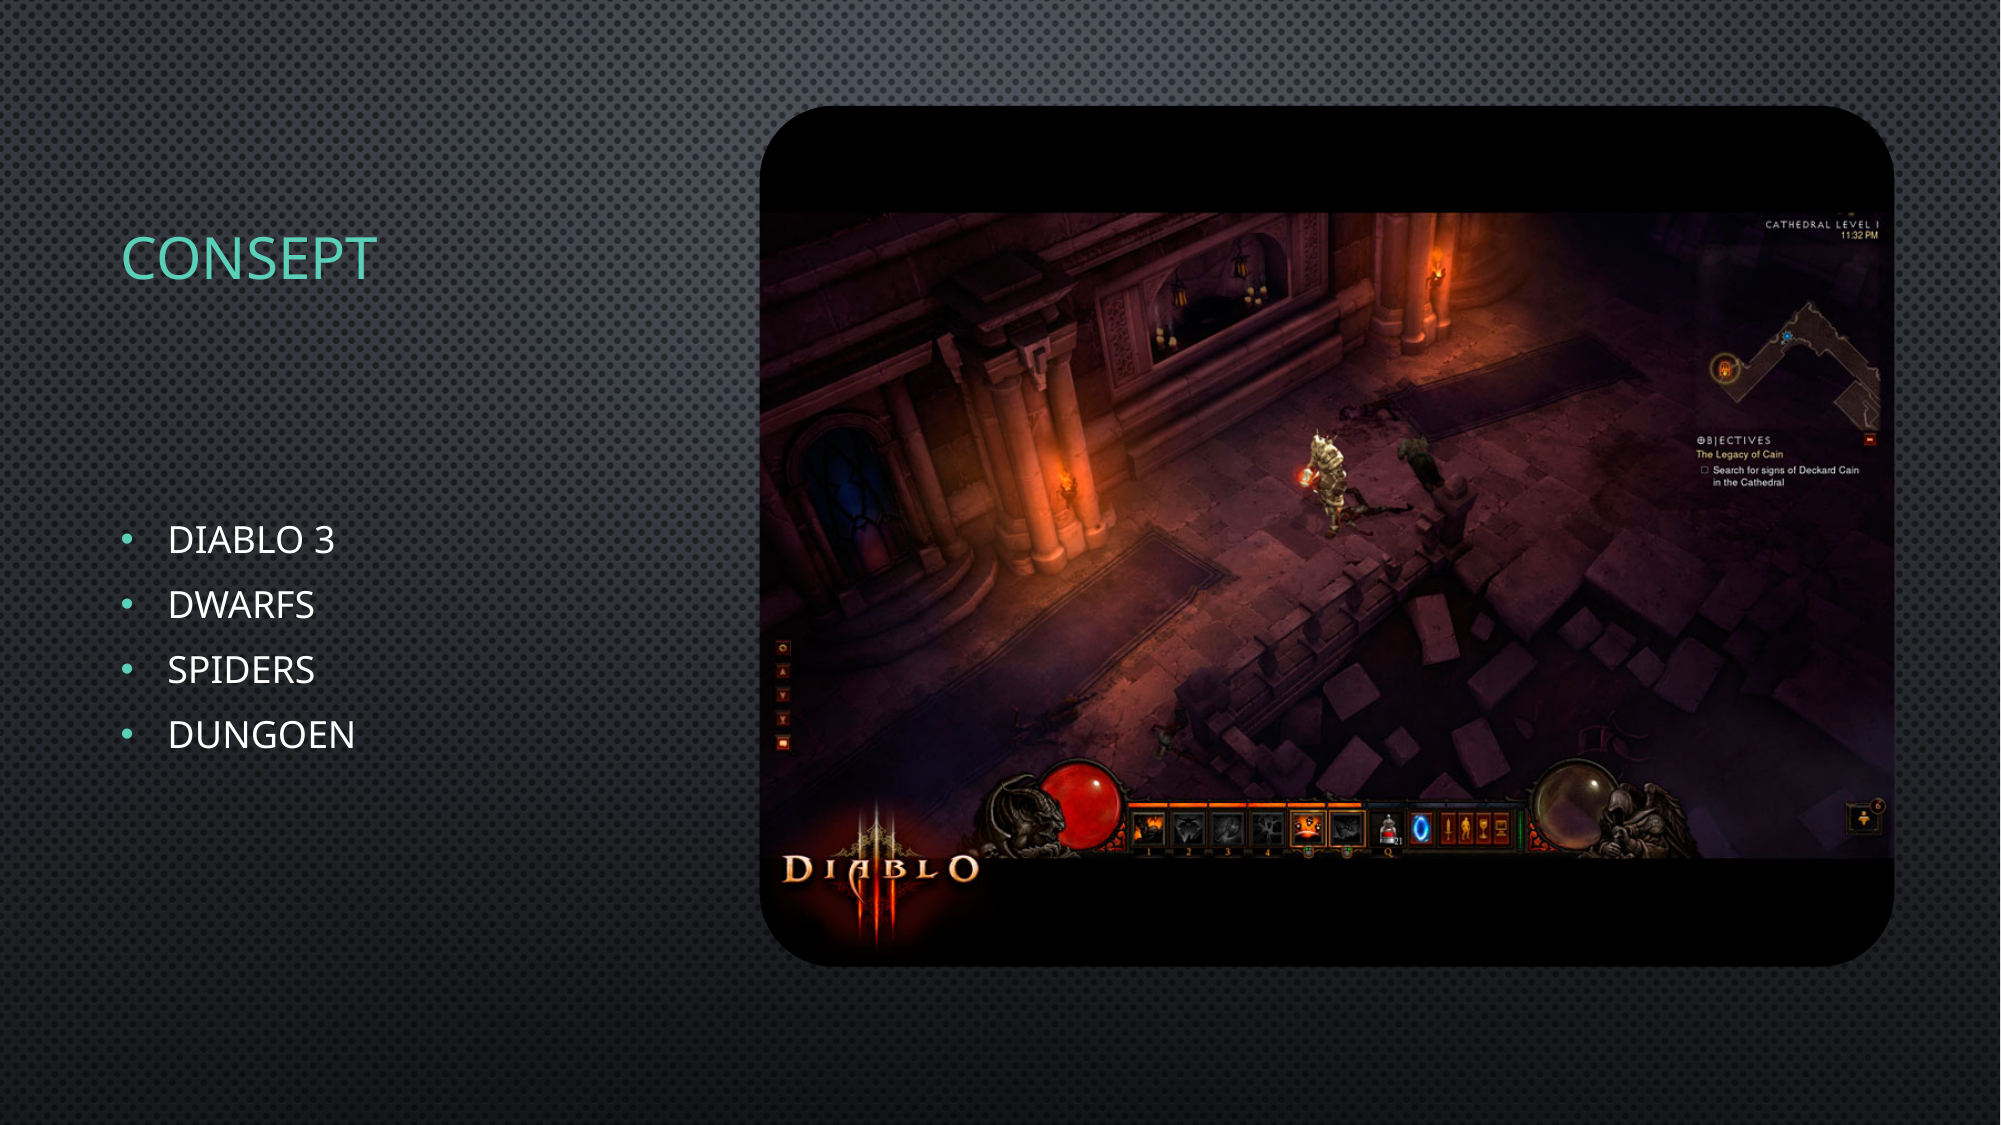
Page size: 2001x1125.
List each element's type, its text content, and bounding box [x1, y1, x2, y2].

title Consept [105, 99, 704, 413]
list Diablo 3 Dwarfs Spiders Dungoen [105, 437, 704, 966]
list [759, 105, 1895, 967]
